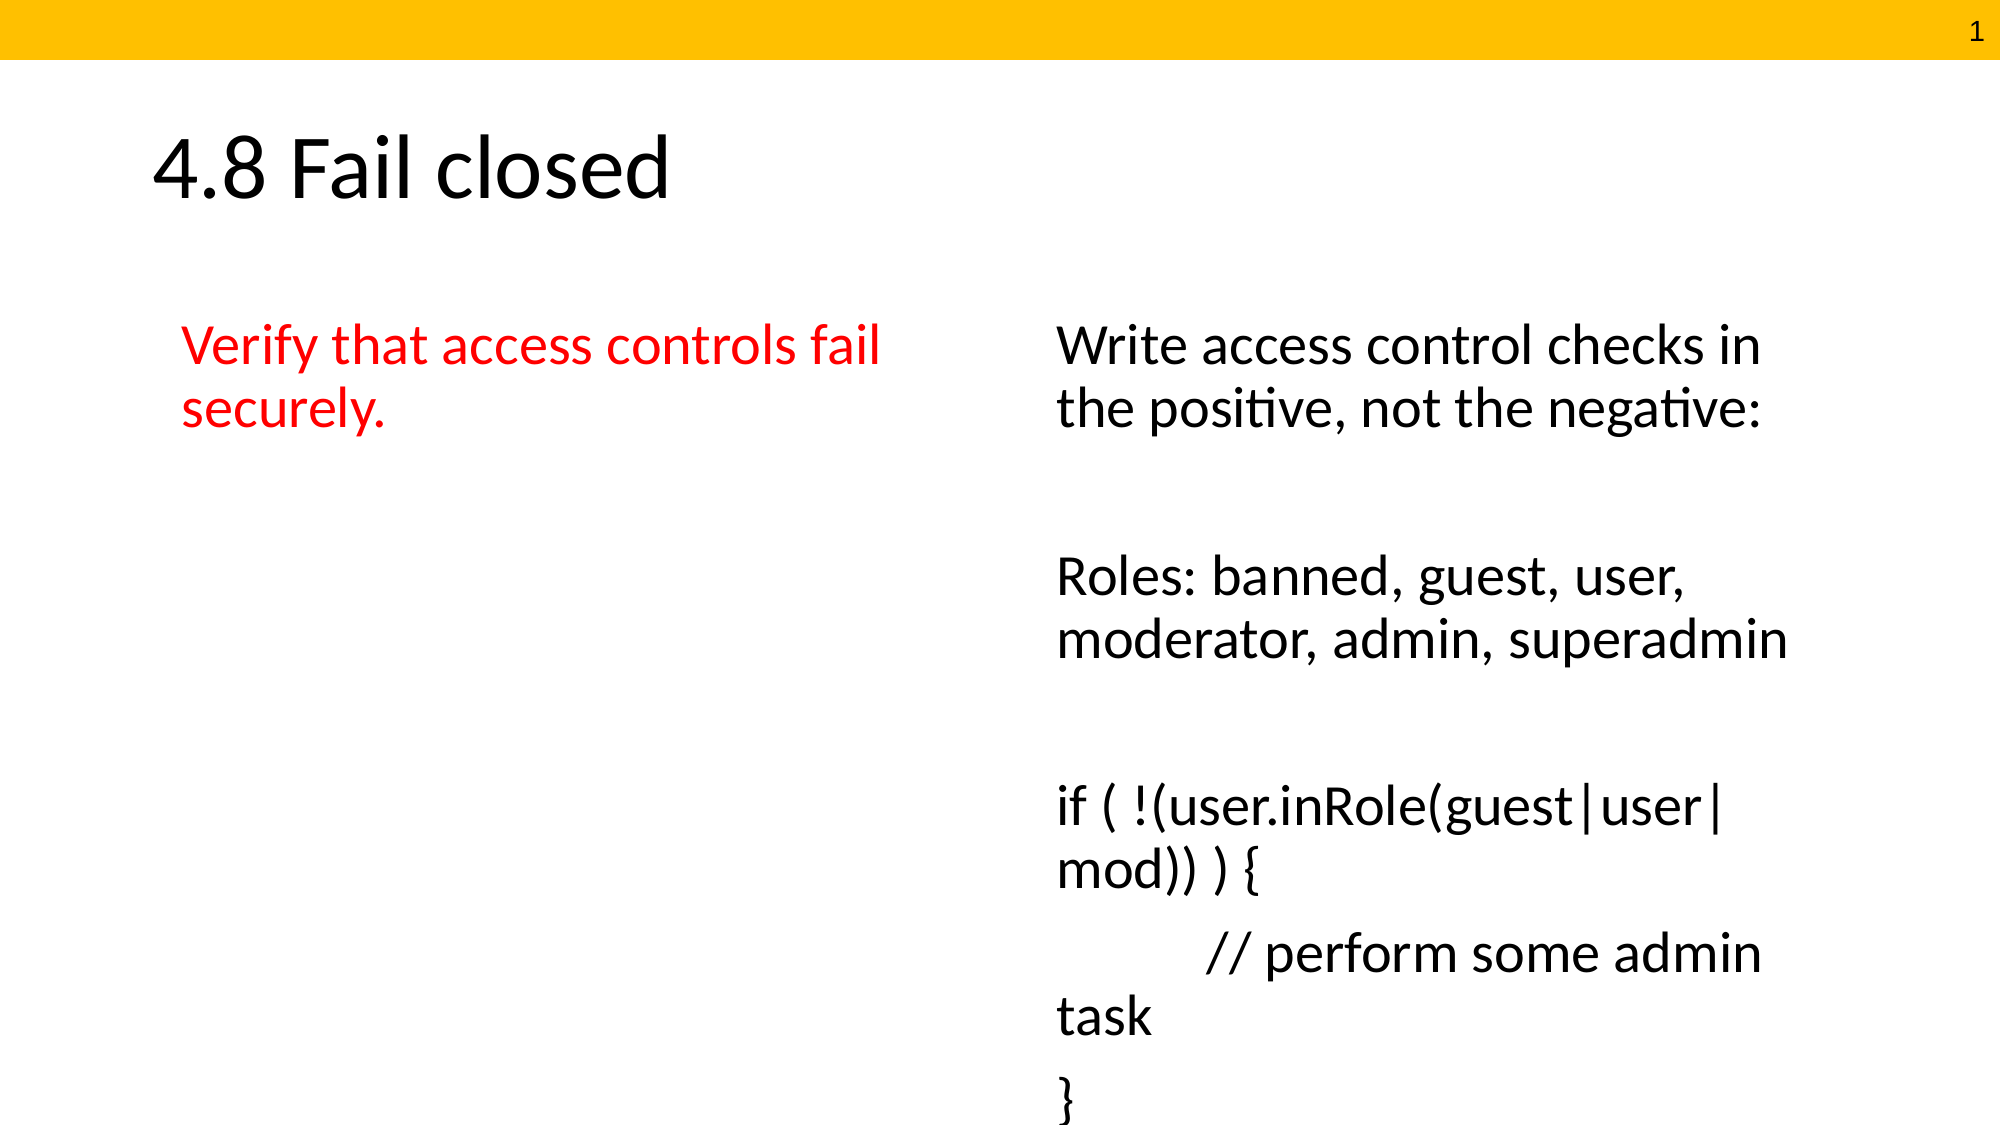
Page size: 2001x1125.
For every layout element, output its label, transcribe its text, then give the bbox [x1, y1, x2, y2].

title 4.8 Fail closed [137, 59, 1863, 278]
list Verify that access controls fail securely. [137, 299, 988, 1014]
list Write access control checks in the positive, not the negative: Roles: banned, guest, user, moderator, admin, superadmin if ( !(user.inRole(guest|user|mod)) ) { // perform some admin task } [1012, 299, 1863, 1014]
